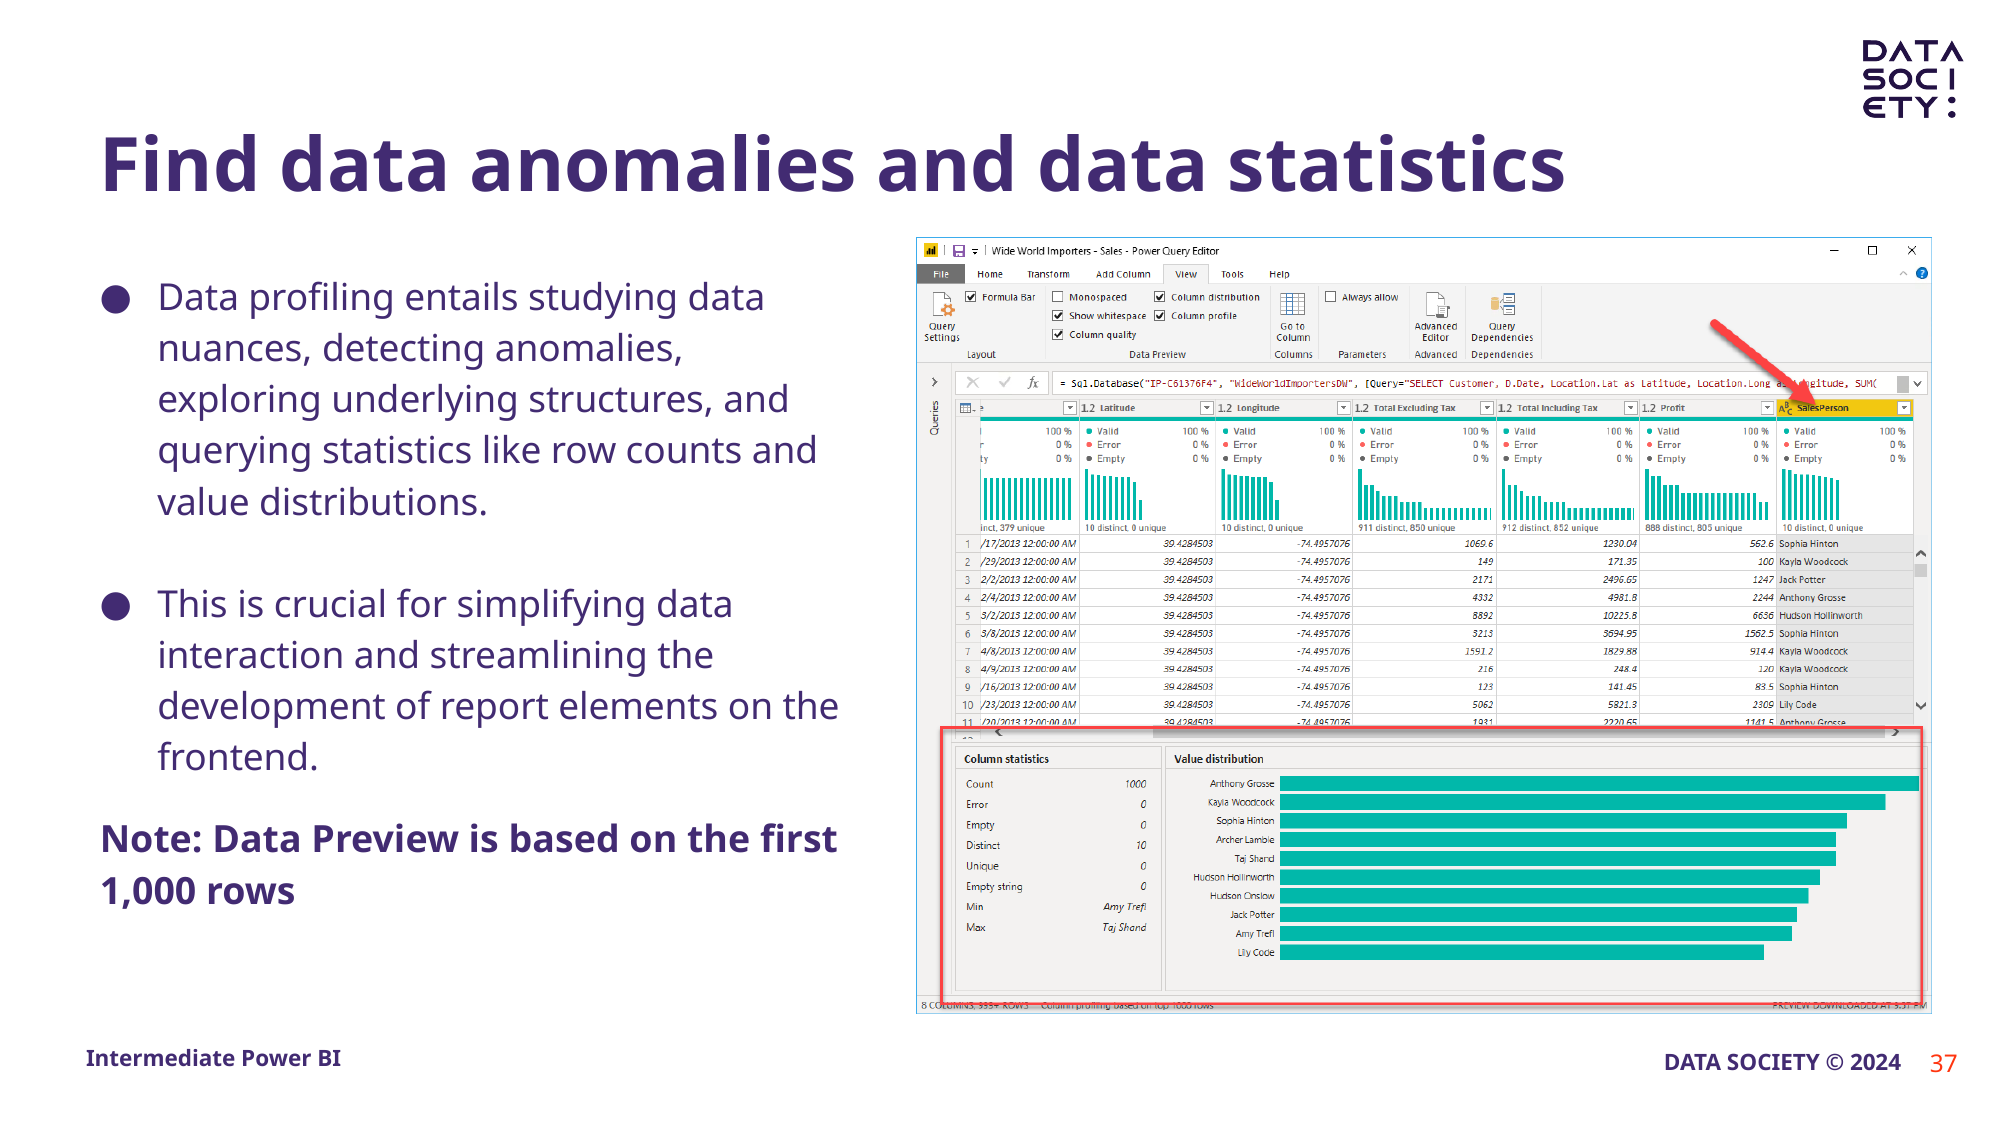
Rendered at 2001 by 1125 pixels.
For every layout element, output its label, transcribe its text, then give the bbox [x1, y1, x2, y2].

picture [916, 236, 1933, 1015]
slide_number ‹#› [1853, 1033, 1974, 1097]
list Data profiling entails studying data nuances, detecting anomalies, exploring underlying structures, and querying statistics like row counts and value distributions. This is crucial for simplifying data interaction and streamlining the development of report elements on the frontend. [68, 252, 862, 793]
picture [1863, 40, 1964, 118]
text_box Note: Data Preview is based on the first 1,000 rows [68, 793, 862, 948]
title Find data anomalies and data statistics [68, 87, 1932, 213]
